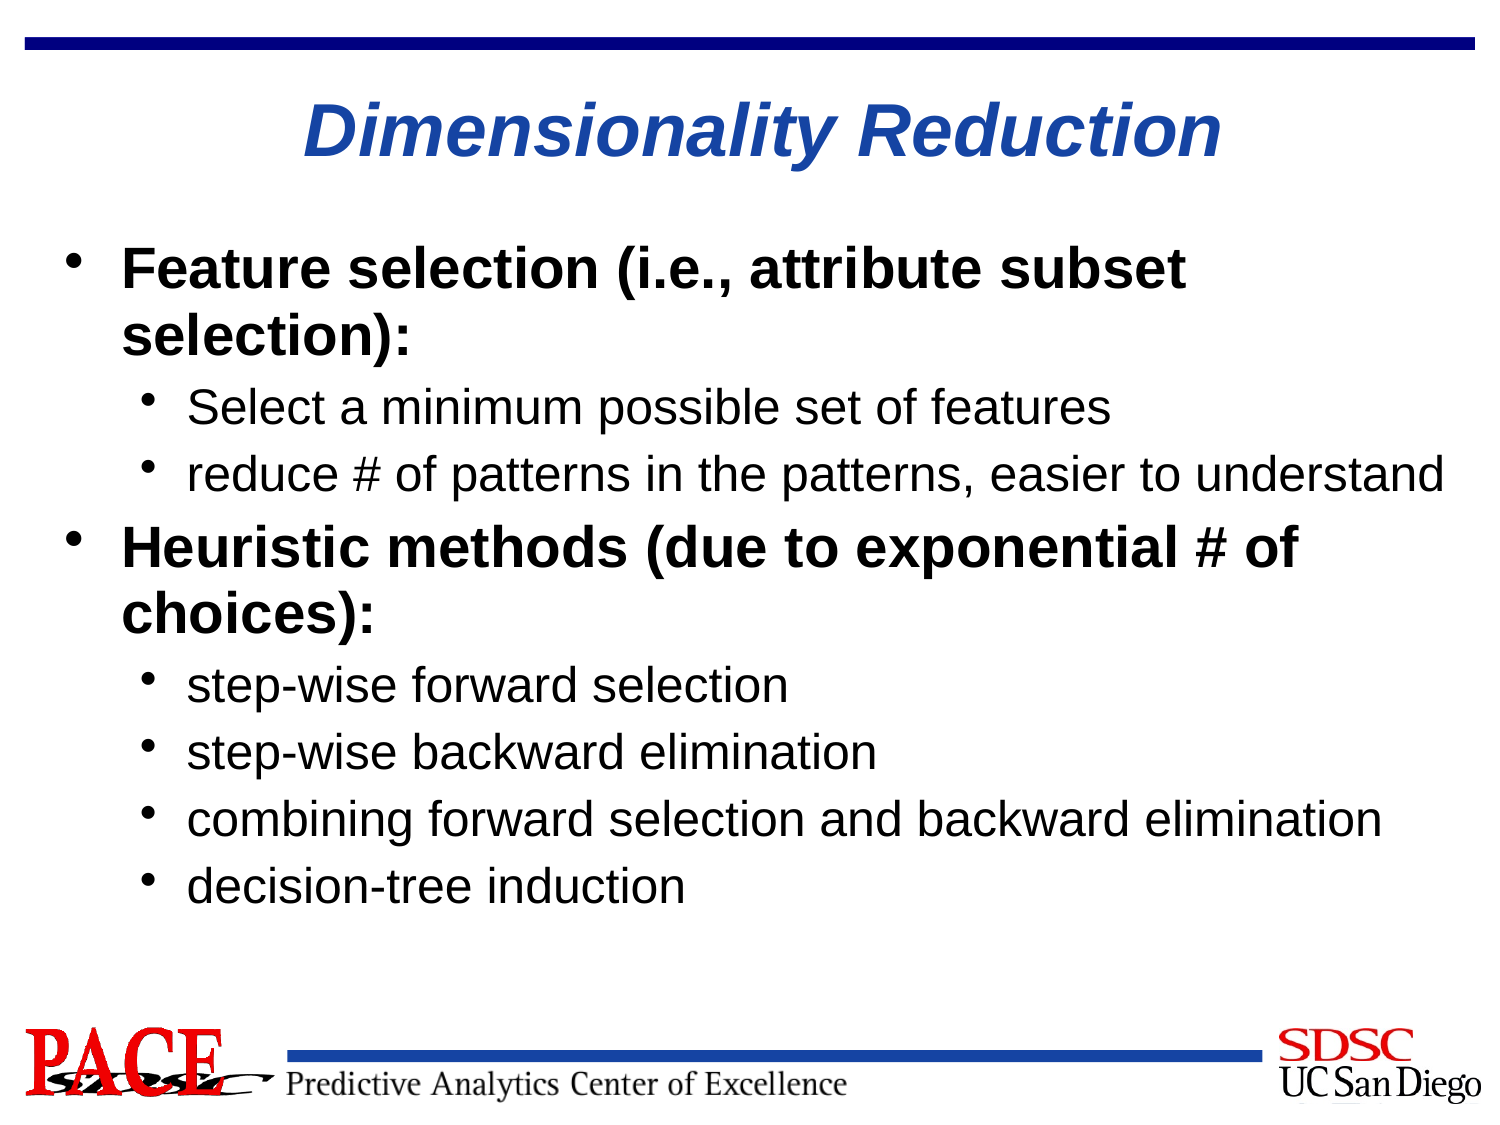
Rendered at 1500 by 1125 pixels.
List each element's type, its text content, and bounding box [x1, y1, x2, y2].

picture [286, 1064, 858, 1103]
picture [25, 1025, 276, 1101]
picture [1279, 1066, 1481, 1104]
picture [1279, 1051, 1413, 1061]
title Dimensionality Reduction [183, 62, 1346, 200]
list Feature selection (i.e., attribute subset selection): Select a minimum possible set of features reduce # of patterns in the patterns, easier to understand Heuristic methods (due to exponential # of choices): step-wise forward selection step-wise backward elimination combining forward selection and backward elimination decision-tree induction [50, 228, 1463, 1051]
